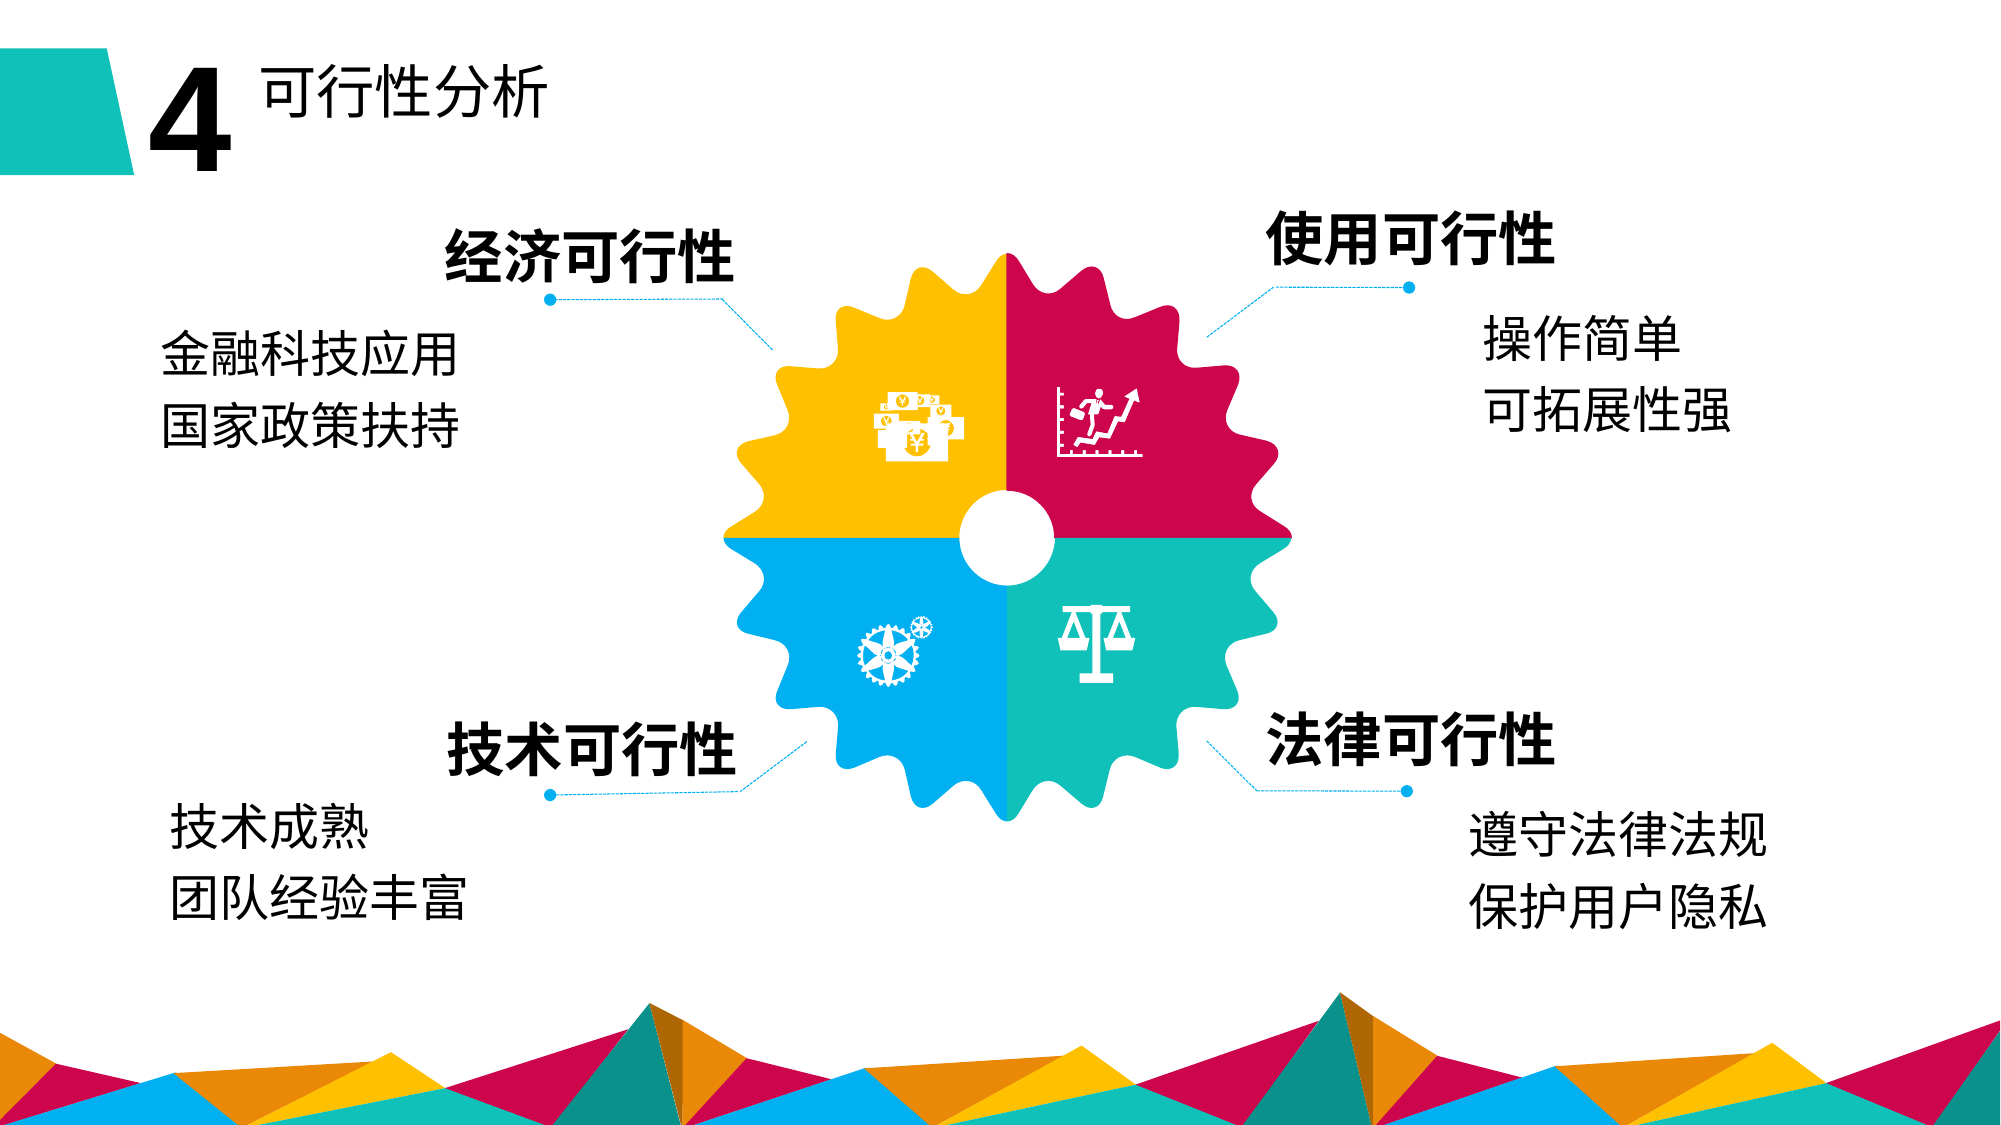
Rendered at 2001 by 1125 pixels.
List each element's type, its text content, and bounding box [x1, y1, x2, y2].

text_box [160, 211, 1942, 910]
text_box 4 [134, 13, 353, 209]
text_box [0, 47, 134, 177]
text_box 可行性分析 [243, 48, 567, 133]
